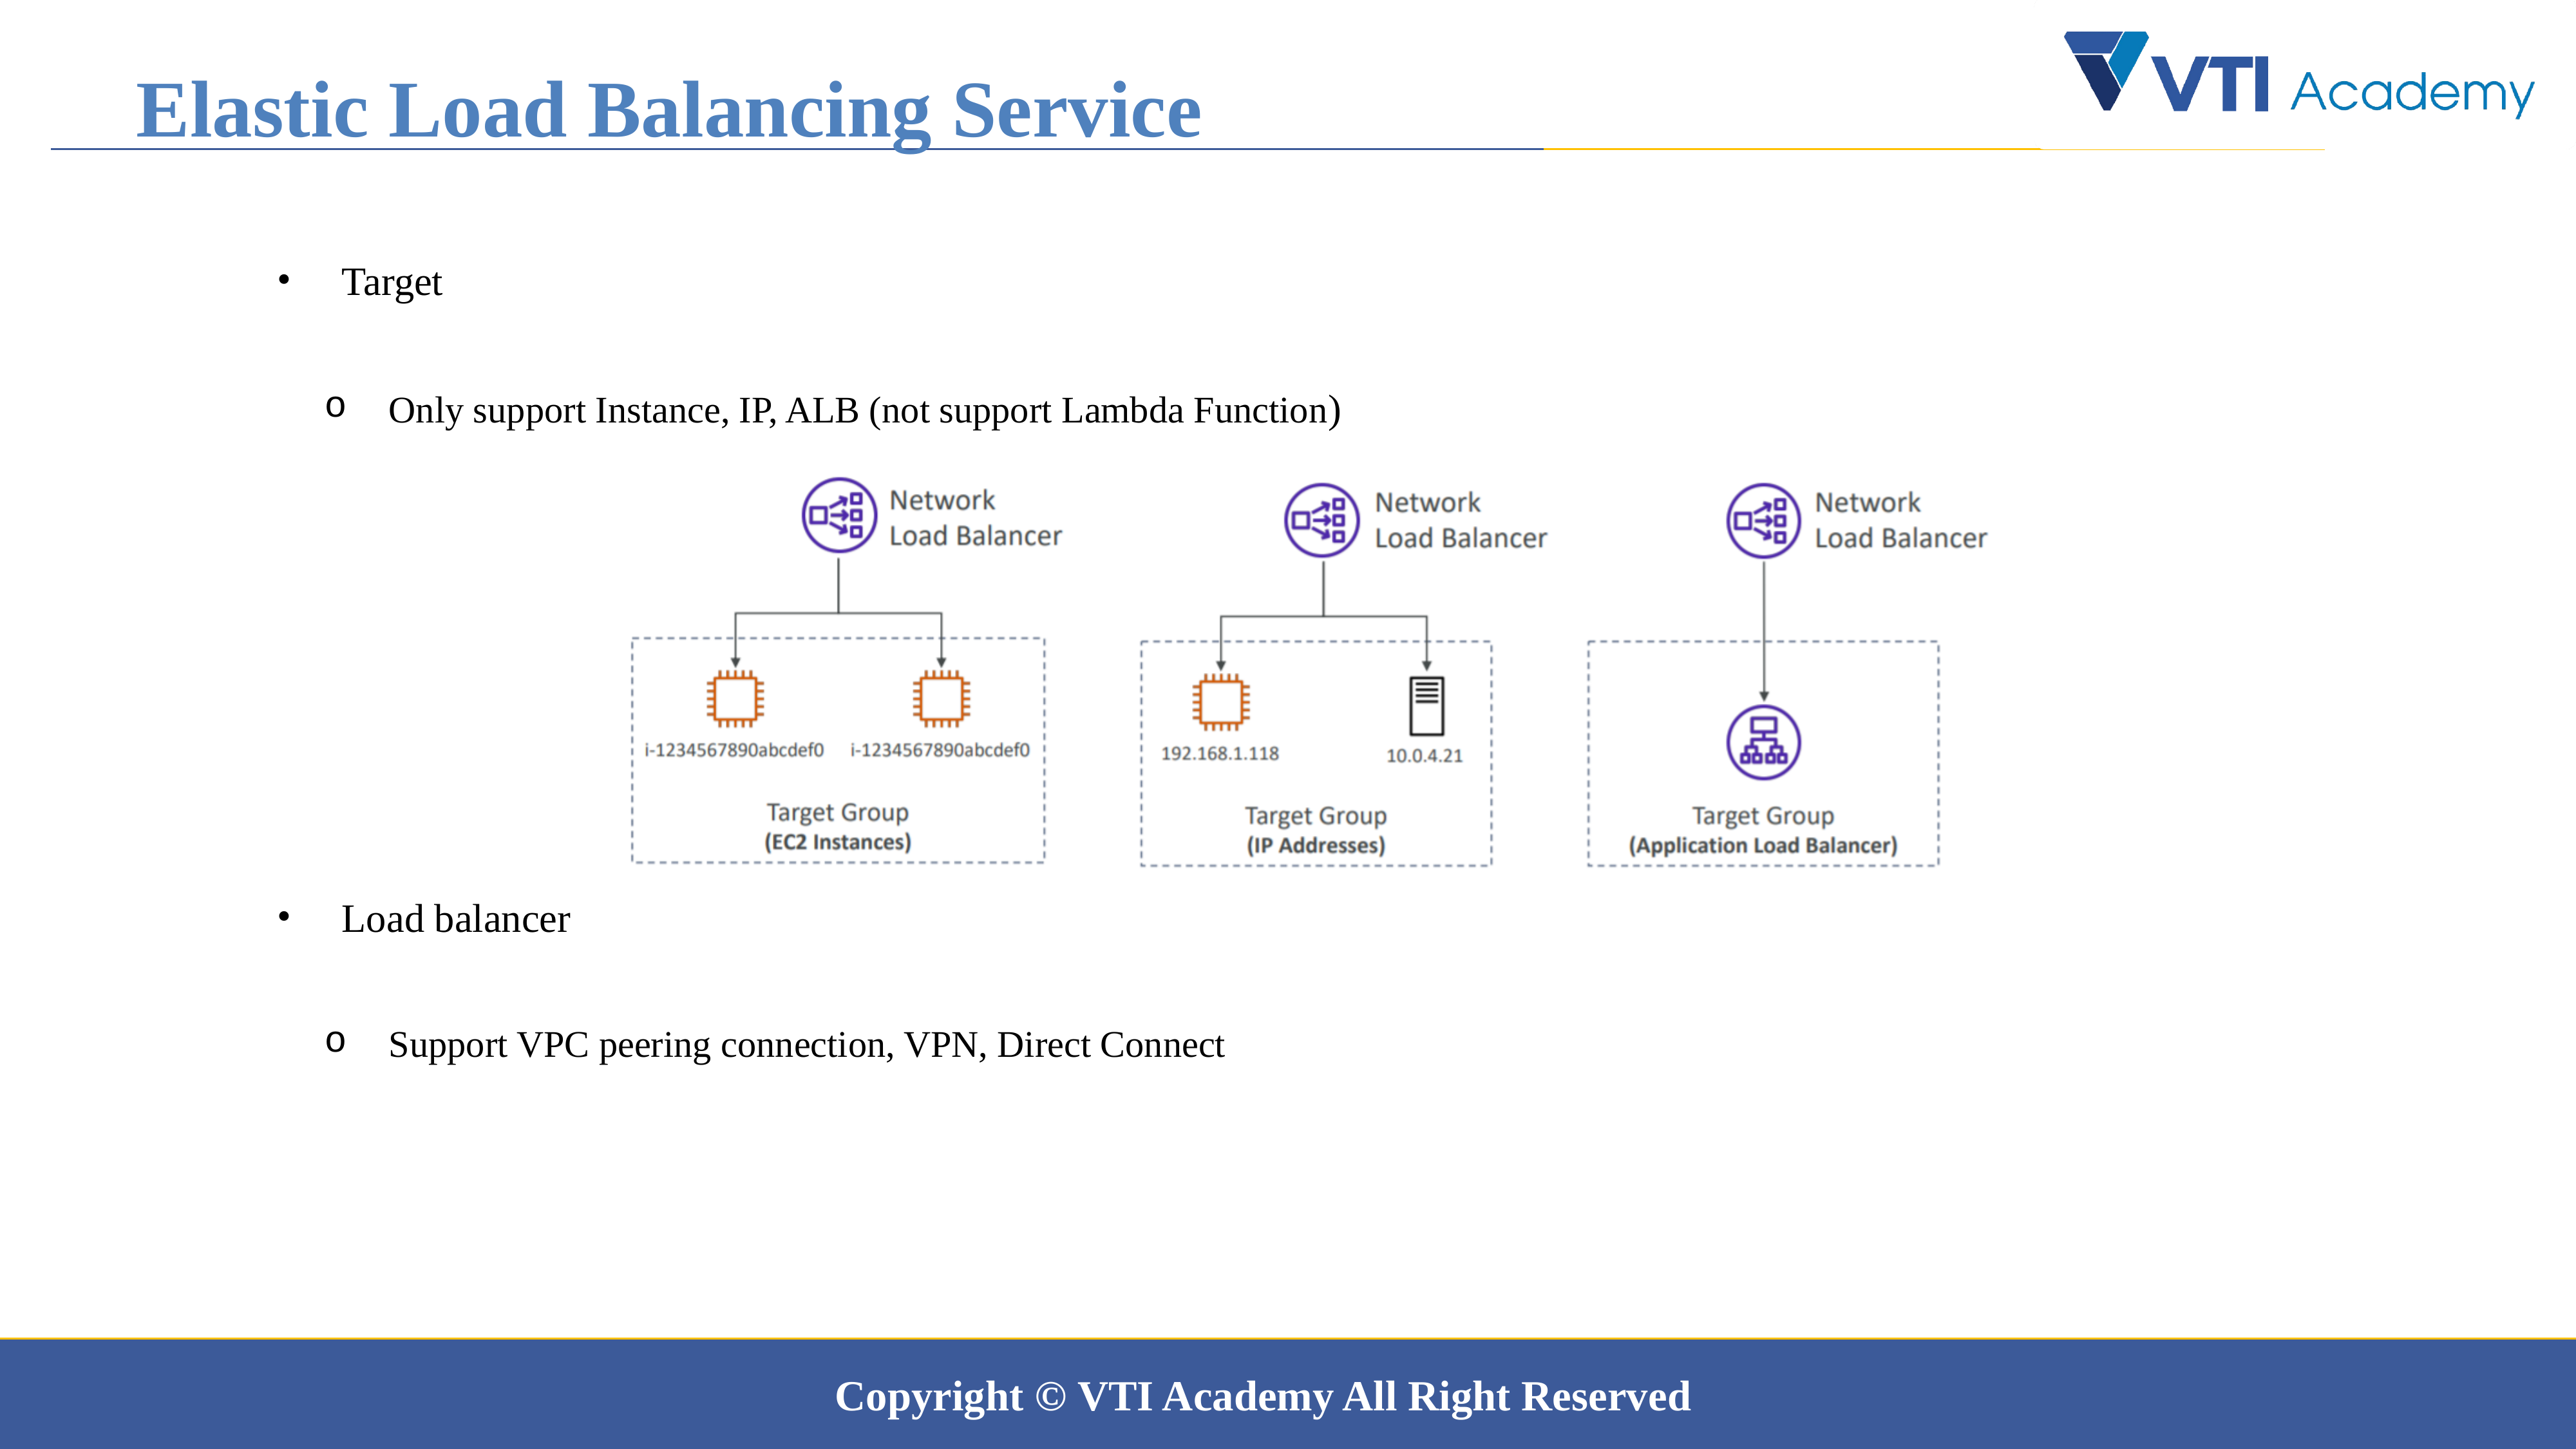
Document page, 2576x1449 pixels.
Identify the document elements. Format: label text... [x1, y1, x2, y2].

picture [2034, 0, 2576, 149]
text_box Elastic Load Balancing Service [126, 60, 1352, 149]
picture [607, 468, 1996, 872]
text_box Target Only support Instance, IP, ALB (not support Lambda Function) Load balancer Support VPC peering connection, VPN, Direct Connect [126, 250, 1781, 1291]
